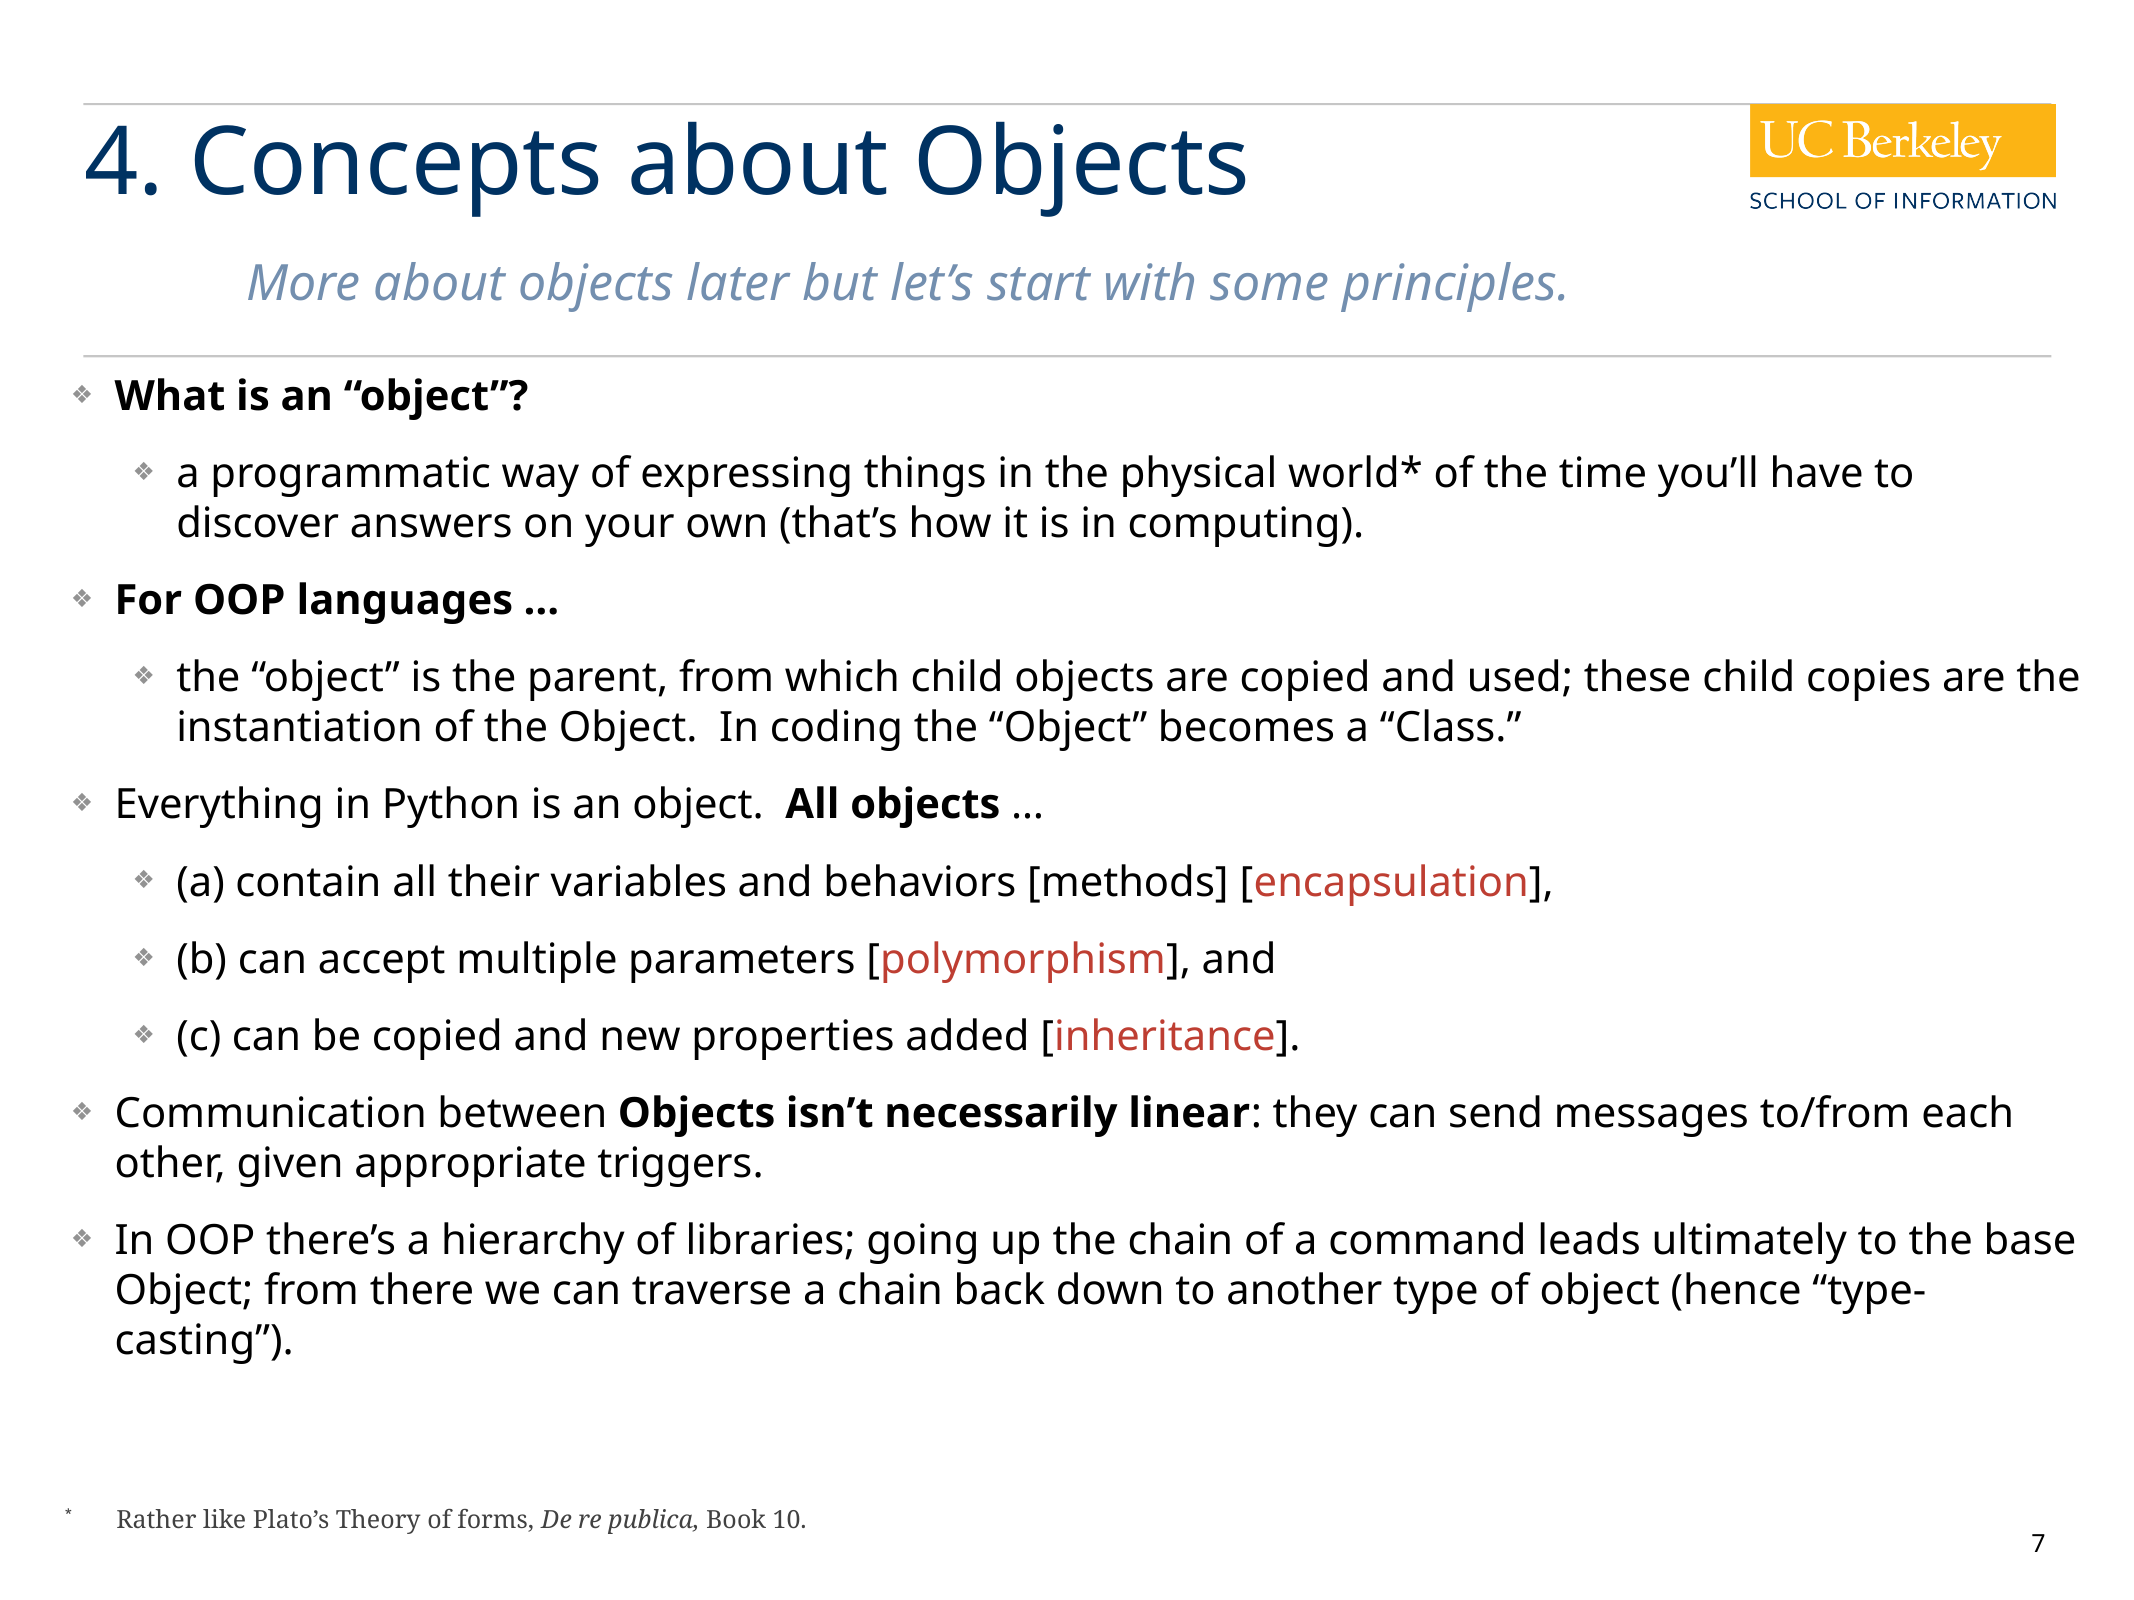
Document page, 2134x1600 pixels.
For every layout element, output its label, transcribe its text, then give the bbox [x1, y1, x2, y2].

slide_number 7 [2022, 1518, 2054, 1567]
text_box Rather like Plato’s Theory of forms, De re publica, Book 10. [56, 1495, 822, 1542]
picture [1750, 104, 2056, 209]
list More about objects later but let’s start with some principles. [237, 241, 1588, 318]
title 4. Concepts about Objects [76, 103, 1696, 241]
list What is an “object”? a programmatic way of expressing things in the physical world* of the time you’ll have to discover answers on your own (that’s how it is in computing). For OOP languages … the “object” is the parent, from which child objects are copied and used; these child copies are the instantiation of the Object. In coding the “Object” becomes a “Class.” Everything in Python is an object. All objects … (a) contain all their variables and behaviors [methods] [encapsulation], (b) can accept multiple parameters [polymorphism], and (c) can be copied and new properties added [inheritance]. Communication between Objects isn’t necessarily linear: they can send messages to/from each other, given appropriate triggers. In OOP there’s a hierarchy of libraries; going up the chain of a command leads ultimately to the base Object; from there we can traverse a chain back down to another type of object (hence “type-casting”). [61, 359, 2091, 1481]
